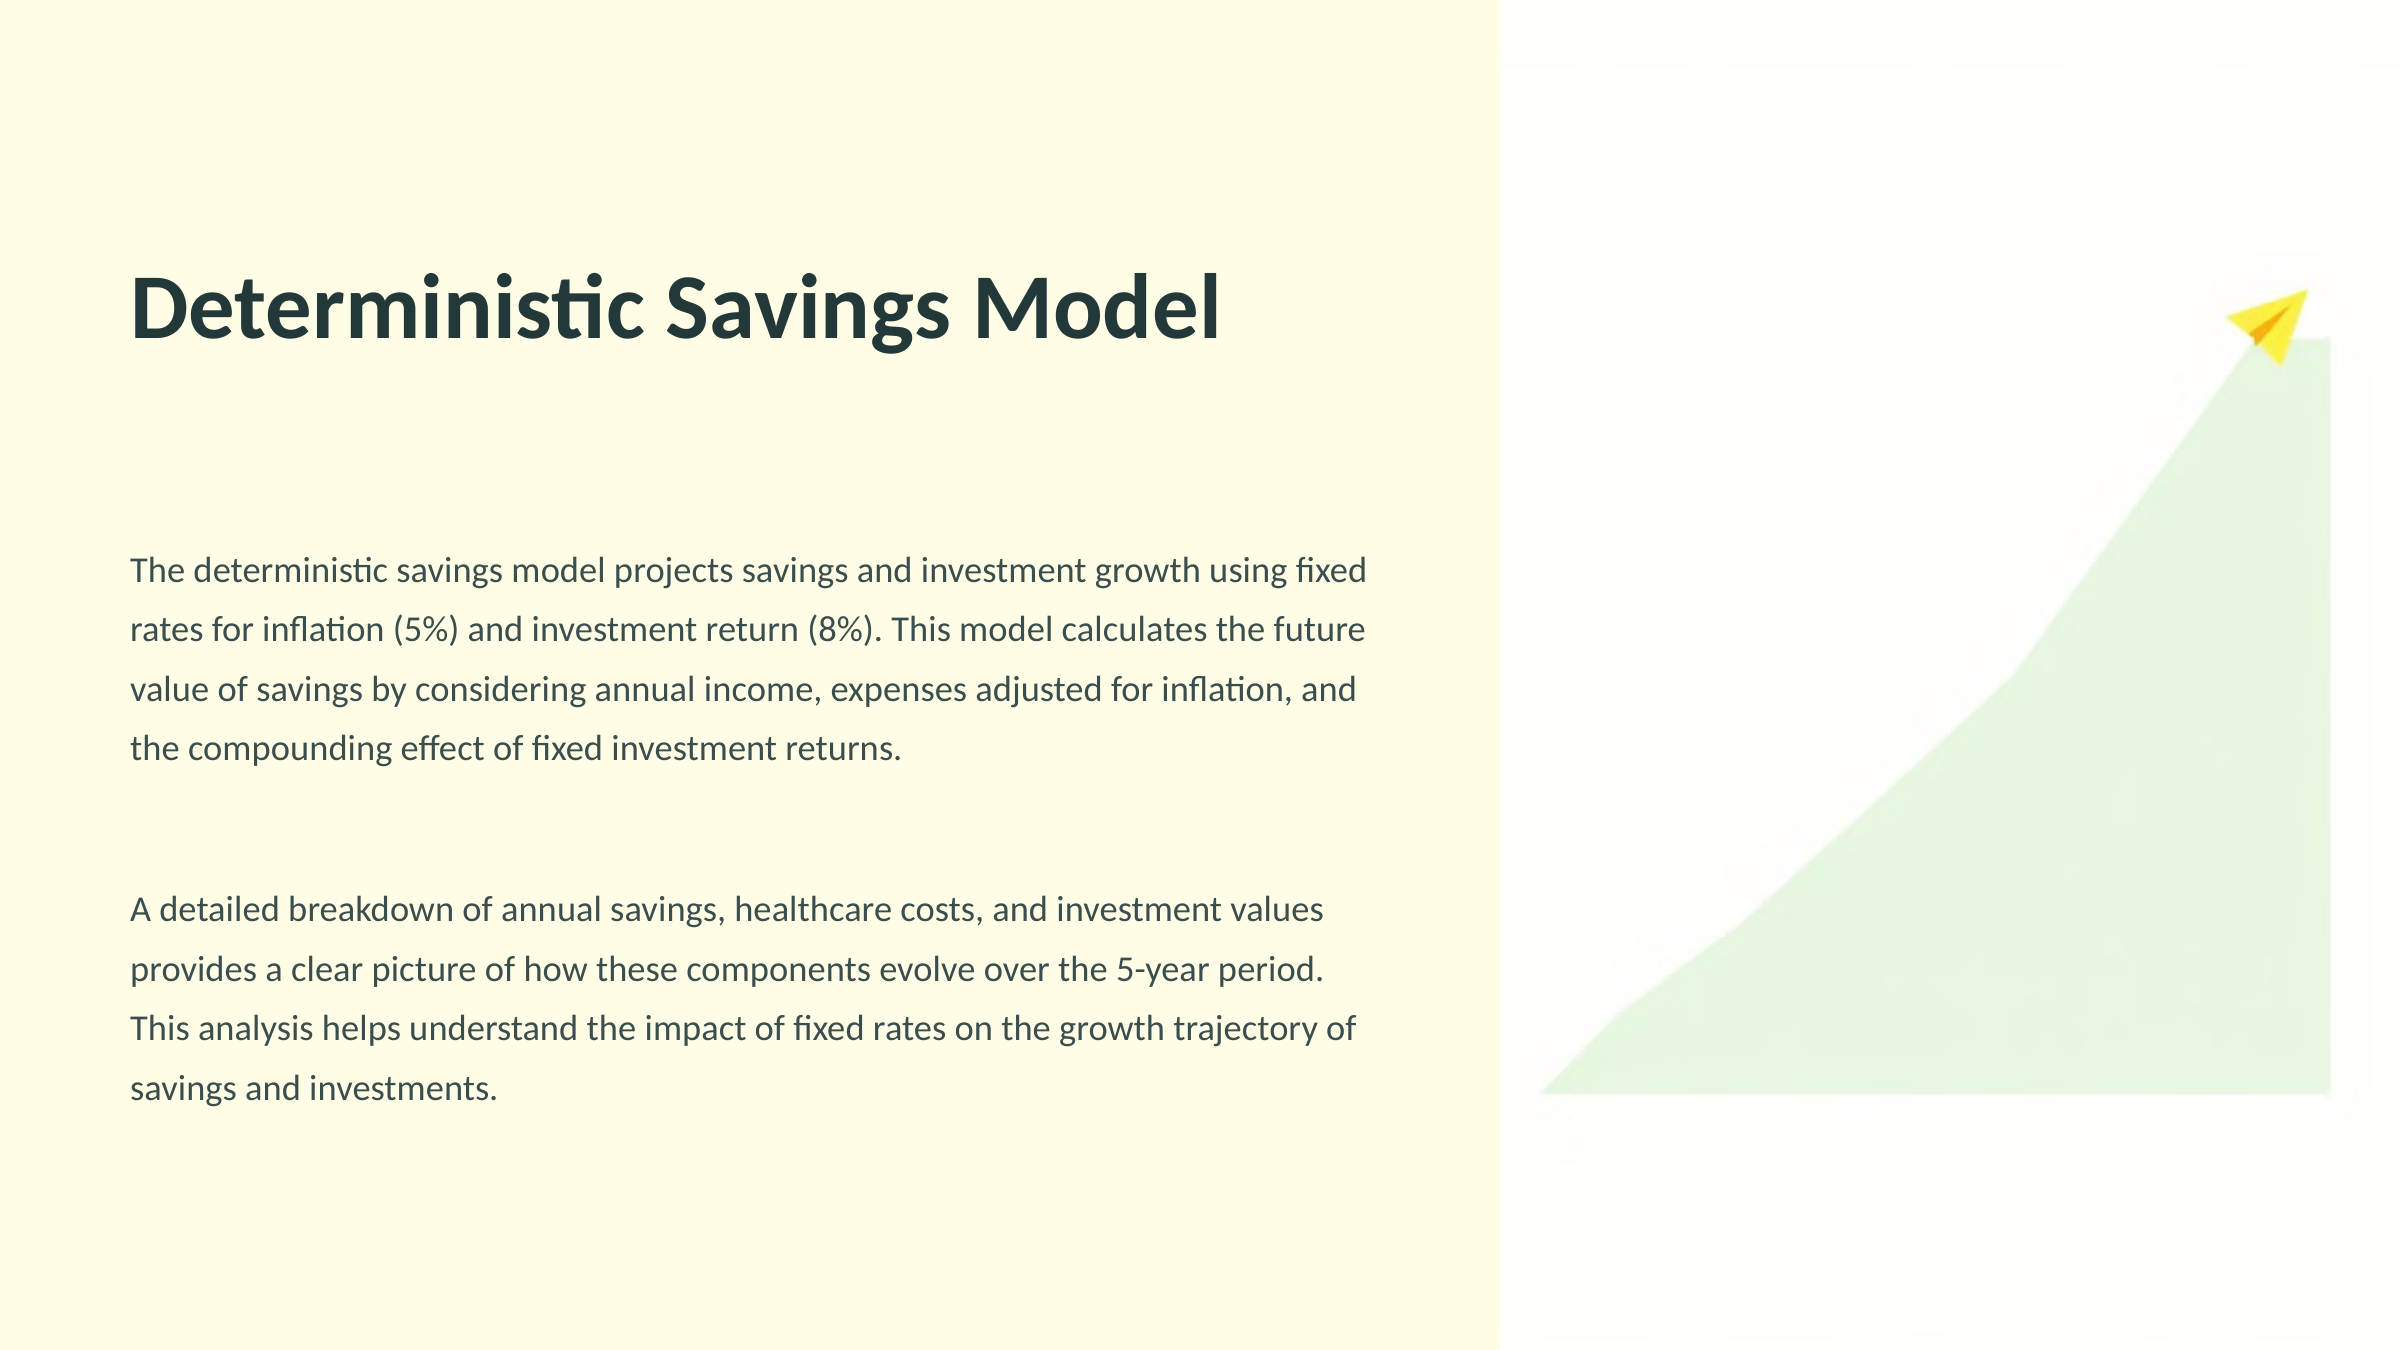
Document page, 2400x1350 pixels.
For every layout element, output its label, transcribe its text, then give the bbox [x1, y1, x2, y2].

text_box Deterministic Savings Model [130, 241, 1370, 475]
text_box A detailed breakdown of annual savings, healthcare costs, and investment values provides a clear picture of how these components evolve over the 5-year period. This analysis helps understand the impact of fixed rates on the growth trajectory of savings and investments. [130, 869, 1370, 1108]
text_box The deterministic savings model projects savings and investment growth using fixed rates for inflation (5%) and investment return (8%). This model calculates the future value of savings by considering annual income, expenses adjusted for inflation, and the compounding effect of fixed investment returns. [130, 530, 1370, 828]
picture [1499, 0, 2400, 1350]
